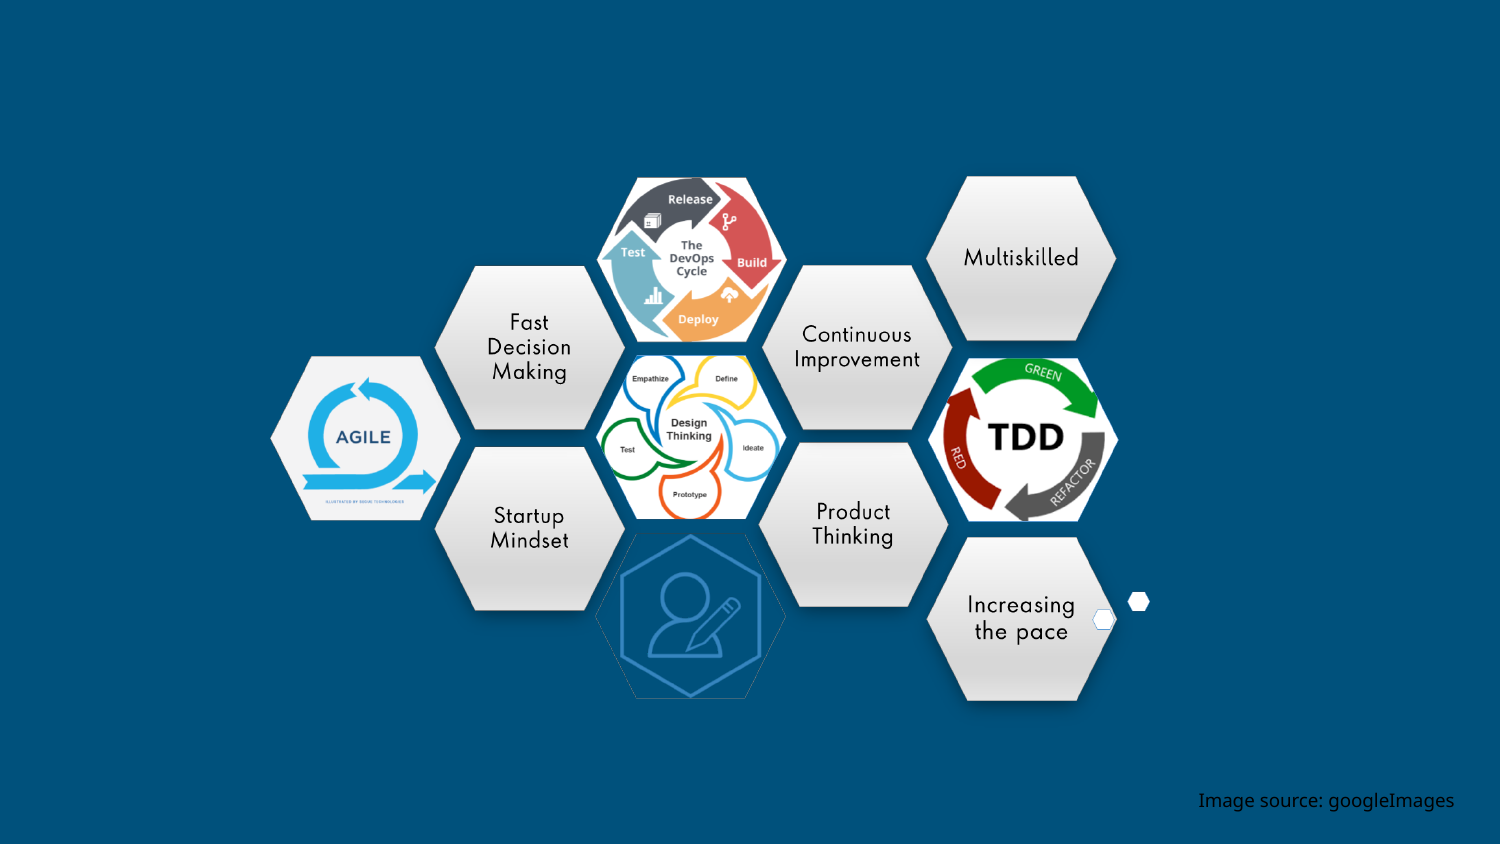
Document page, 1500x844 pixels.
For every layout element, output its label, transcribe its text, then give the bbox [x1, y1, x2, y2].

picture [436, 443, 624, 612]
text_box Image source: googleImages [417, 787, 1460, 814]
picture [762, 263, 952, 431]
picture [620, 534, 761, 698]
picture [759, 442, 948, 608]
picture [598, 178, 786, 342]
picture [927, 174, 1116, 342]
picture [929, 357, 1118, 521]
picture [434, 263, 625, 431]
picture [1128, 592, 1149, 611]
picture [596, 356, 786, 519]
picture [928, 537, 1116, 701]
picture [271, 357, 460, 520]
